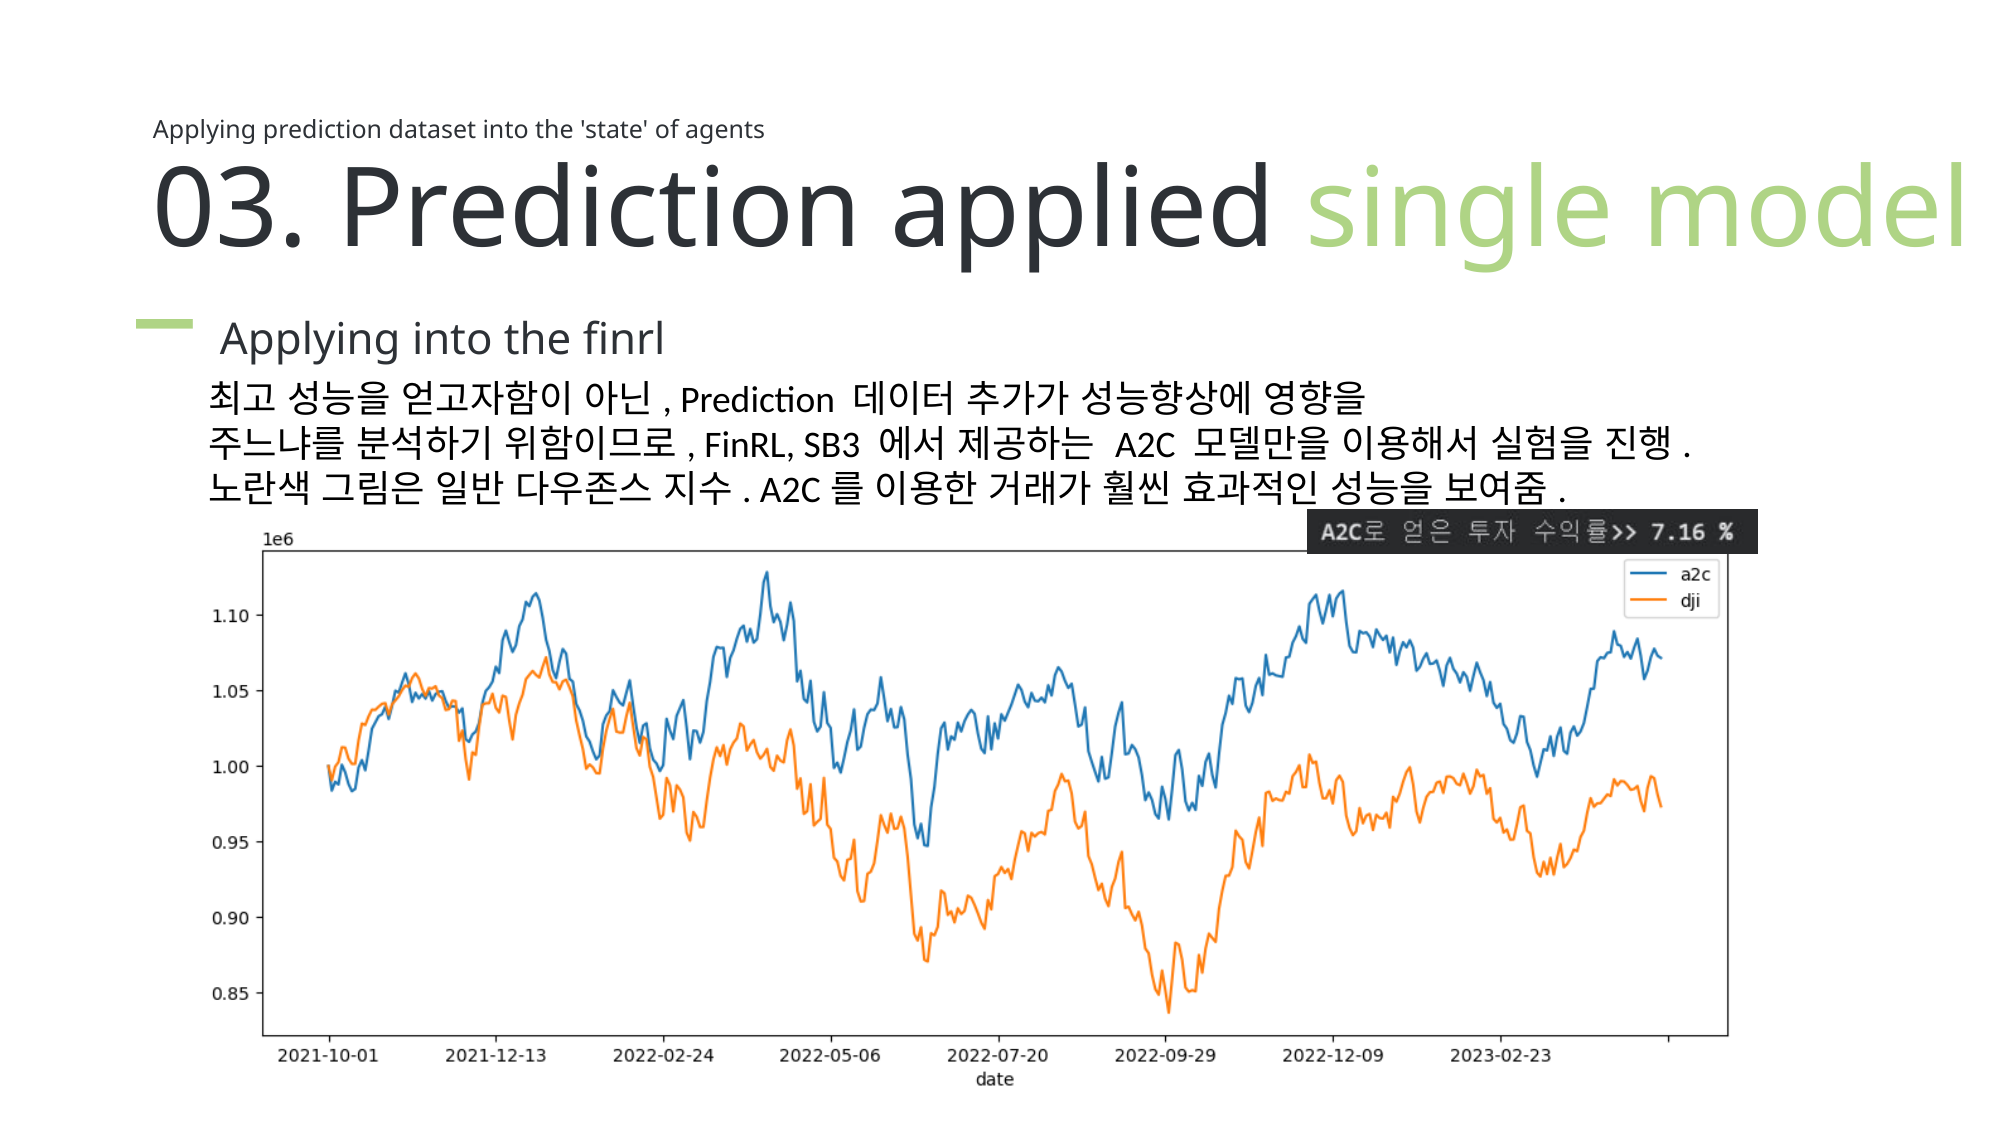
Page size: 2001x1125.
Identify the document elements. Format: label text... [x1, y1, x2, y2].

text_box Applying prediction dataset into the 'state' of agents [138, 105, 879, 181]
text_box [136, 319, 193, 330]
text_box 최고 성능을 얻고자함이 아닌, Prediction 데이터 추가가 성능향상에 영향을 주느냐를 분석하기 위함이므로, FinRL, SB3 에서 제공하는 A2C 모델만을 이용해서 실험을 진행. 노란색 그림은 일반 다우존스 지수. A2C를 이용한 거래가 훨씬 효과적인 성능을 보여줌. [193, 367, 1806, 518]
text_box 03. Prediction applied single model [137, 128, 2000, 276]
text_box Applying into the finrl [204, 303, 1091, 367]
picture [198, 509, 1758, 1103]
